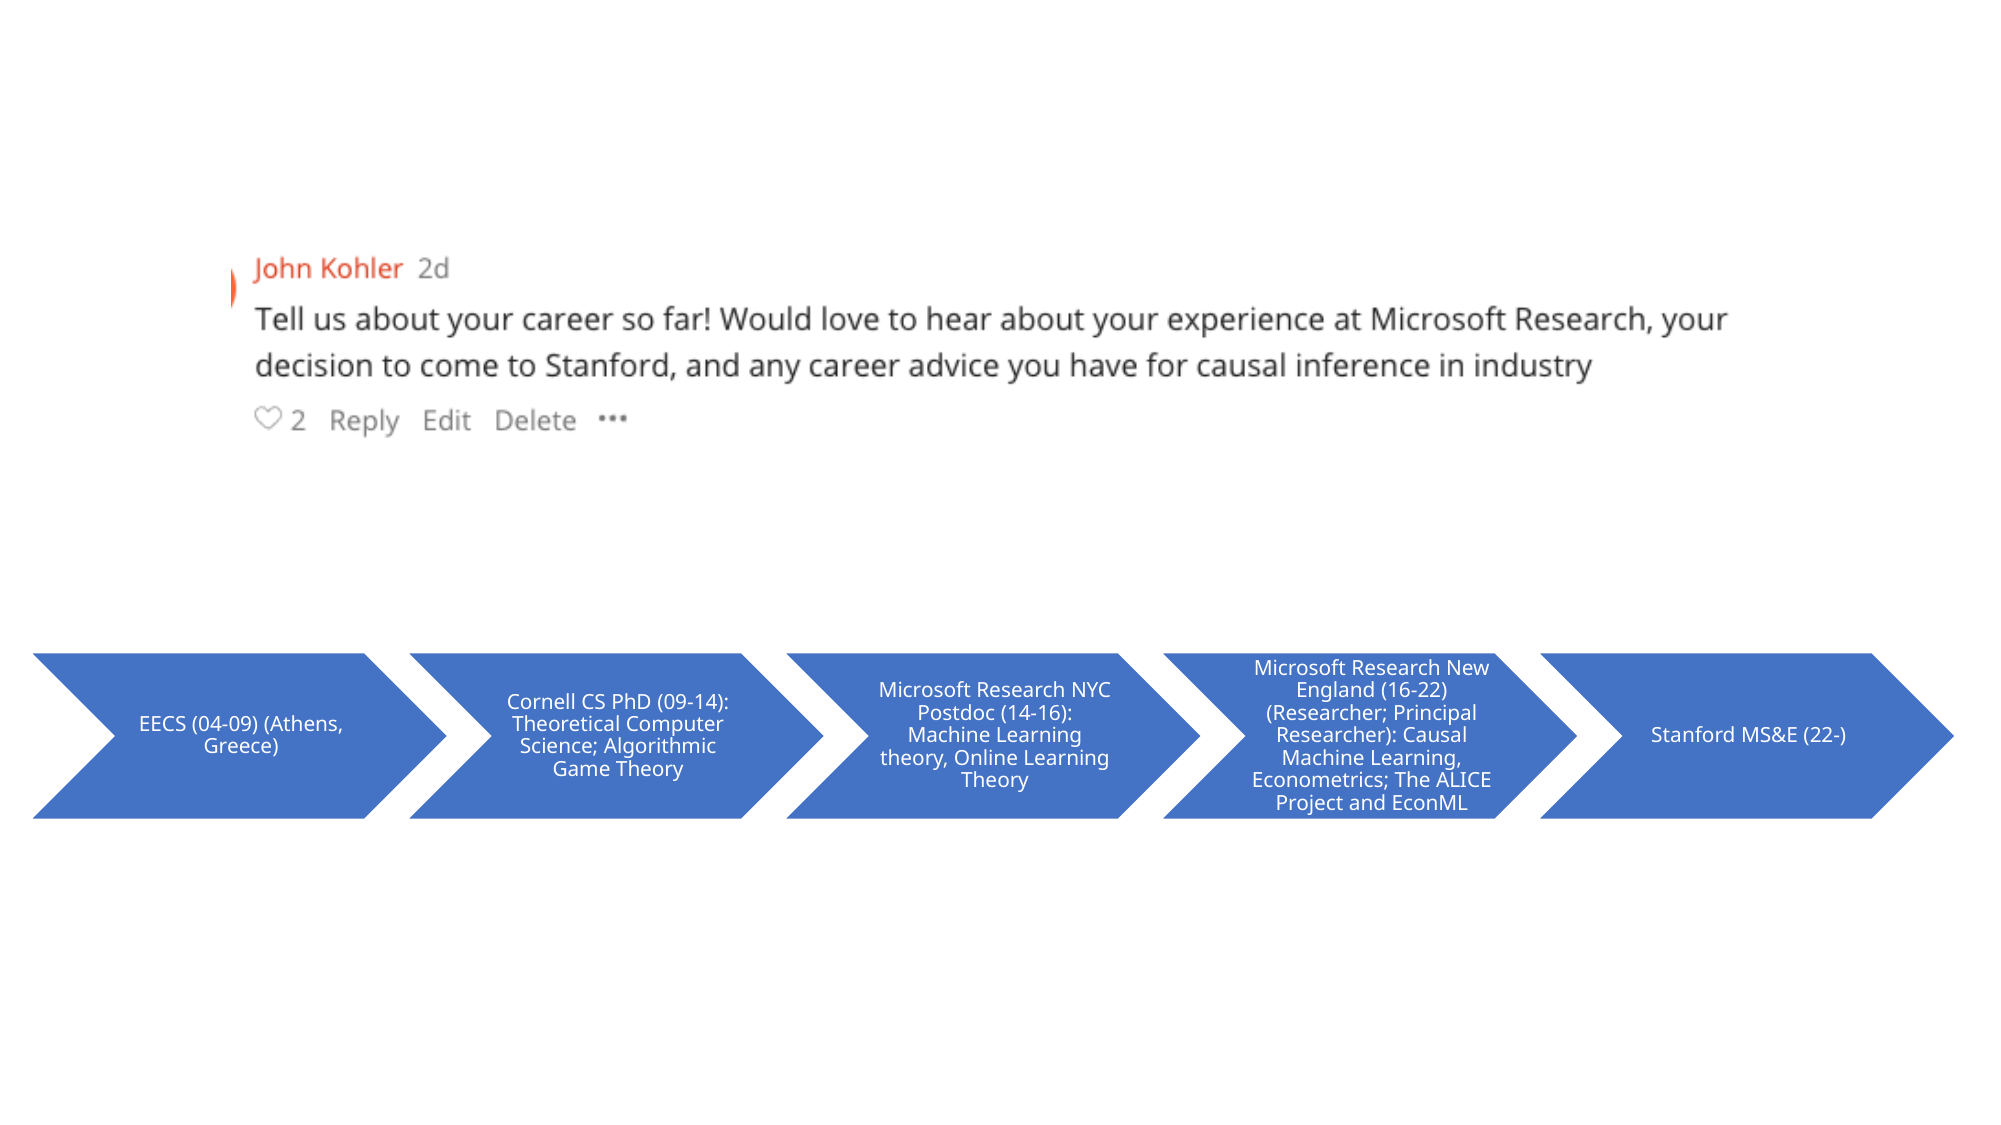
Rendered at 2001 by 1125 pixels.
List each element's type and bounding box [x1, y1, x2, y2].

text_box [29, 337, 1957, 1125]
picture [231, 221, 1786, 337]
